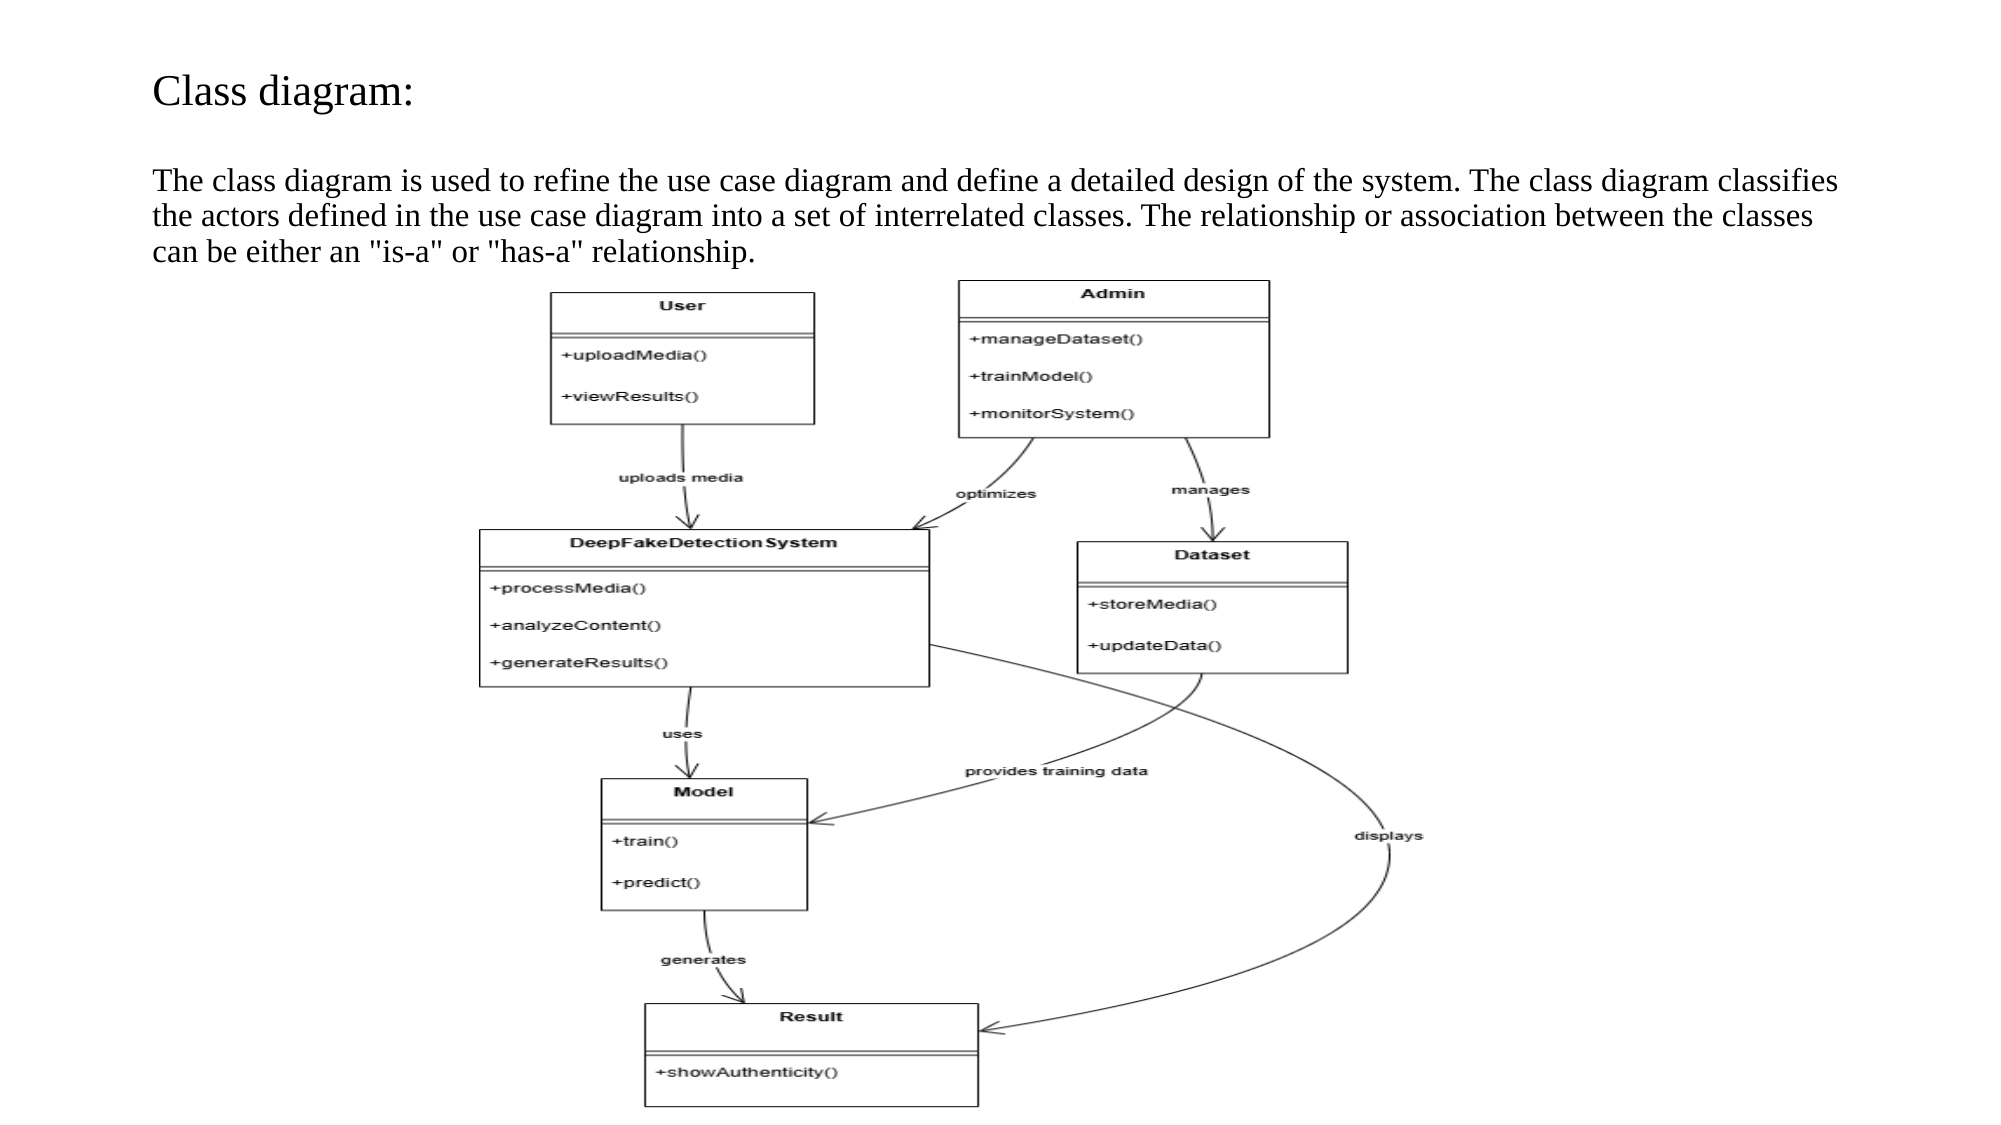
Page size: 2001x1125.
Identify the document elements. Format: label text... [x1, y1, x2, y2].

title Class diagram: The class diagram is used to refine the use case diagram and define a detailed design of the system. The class diagram classifies the actors defined in the use case diagram into a set of interrelated classes. The relationship or association between the classes can be either an "is-a" or "has-a" relationship. [137, 59, 1863, 278]
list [479, 280, 1424, 1108]
